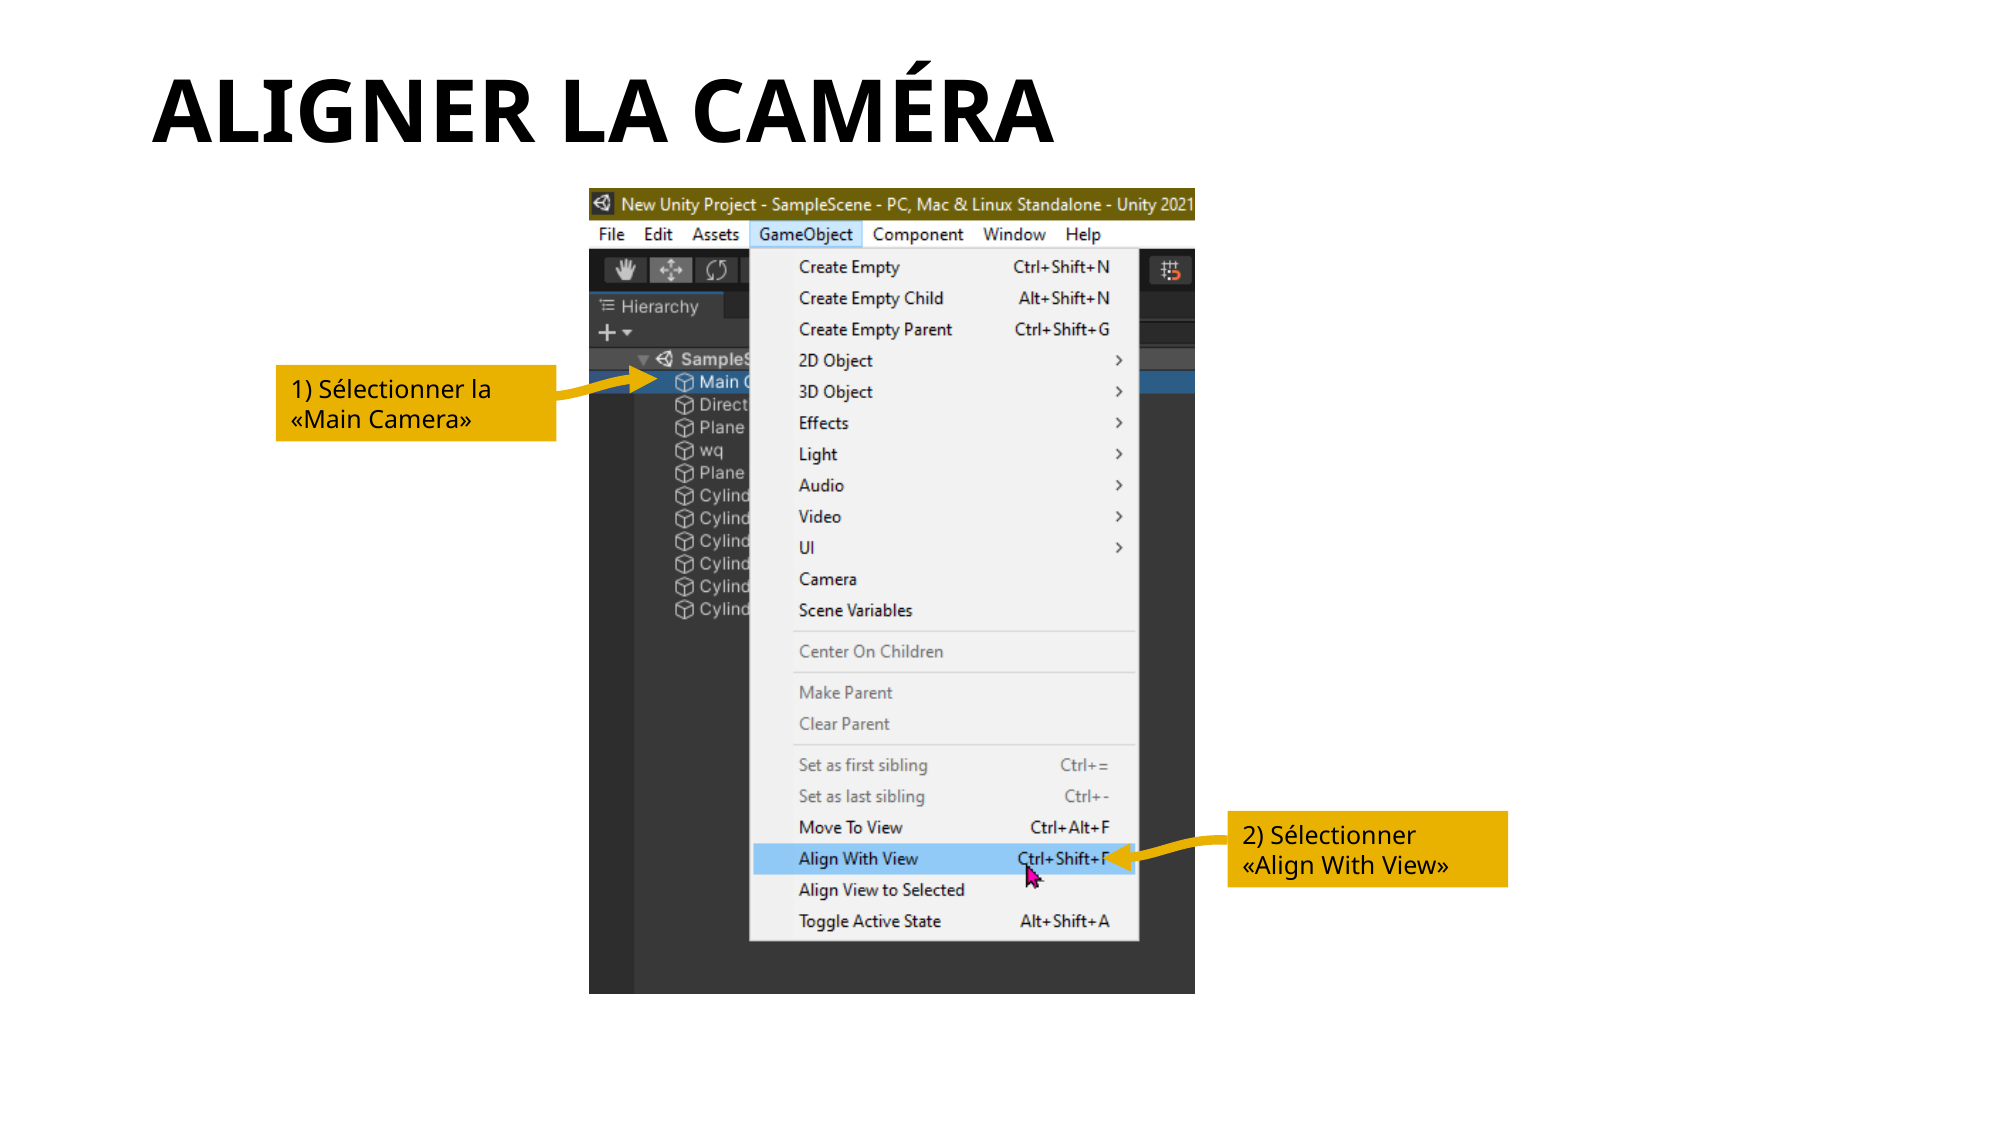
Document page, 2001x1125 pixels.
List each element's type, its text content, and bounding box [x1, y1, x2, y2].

text_box 2) Sélectionner «Align With View» [1226, 810, 1509, 888]
text_box [1195, 838, 1226, 845]
text_box 1) Sélectionner la «Main Camera» [275, 364, 557, 442]
text_box [532, 387, 589, 398]
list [589, 188, 1195, 994]
title ALIGNER LA CAMÉRA [137, 59, 1863, 170]
